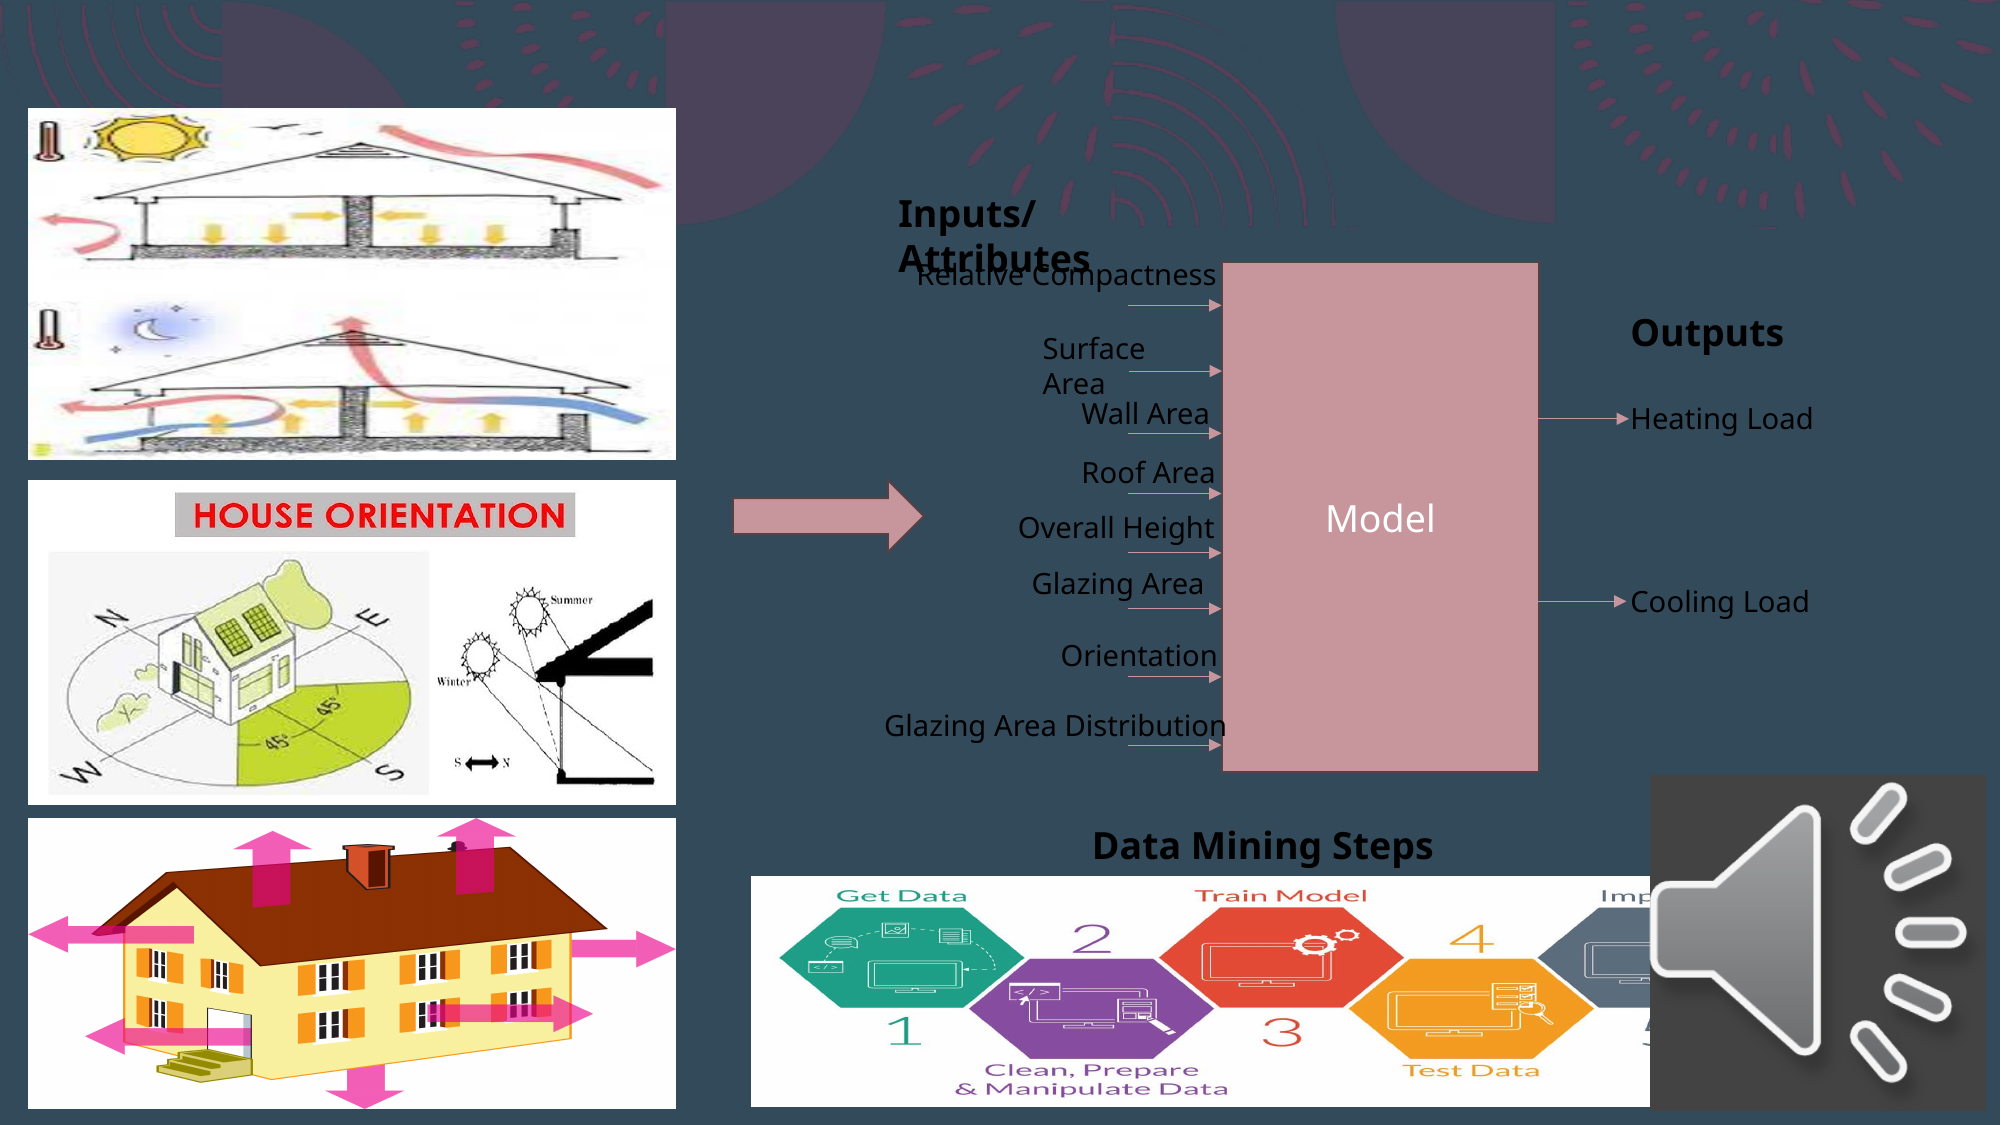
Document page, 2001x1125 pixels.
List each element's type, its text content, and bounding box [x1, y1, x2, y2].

text_box Relative Compactness [901, 248, 1253, 299]
text_box Model [1221, 261, 1540, 773]
text_box [731, 477, 926, 555]
text_box Inputs/Attributes [883, 182, 1244, 288]
picture [28, 108, 676, 460]
text_box Glazing Area [1016, 558, 1257, 608]
text_box Roof Area [1066, 446, 1258, 497]
text_box Overall Height [1003, 501, 1270, 552]
text_box Cooling Load [1615, 576, 1891, 626]
picture [751, 773, 1987, 1112]
text_box Orientation [1045, 630, 1237, 680]
text_box Glazing Area Distribution [869, 700, 1244, 750]
text_box Surface Area [1027, 322, 1229, 408]
picture [28, 480, 676, 805]
text_box Heating Load [1615, 393, 1867, 444]
text_box Wall Area [1066, 388, 1244, 438]
picture [28, 818, 676, 1109]
text_box Data Mining Steps [1077, 814, 1648, 875]
text_box Outputs [1615, 301, 1805, 362]
